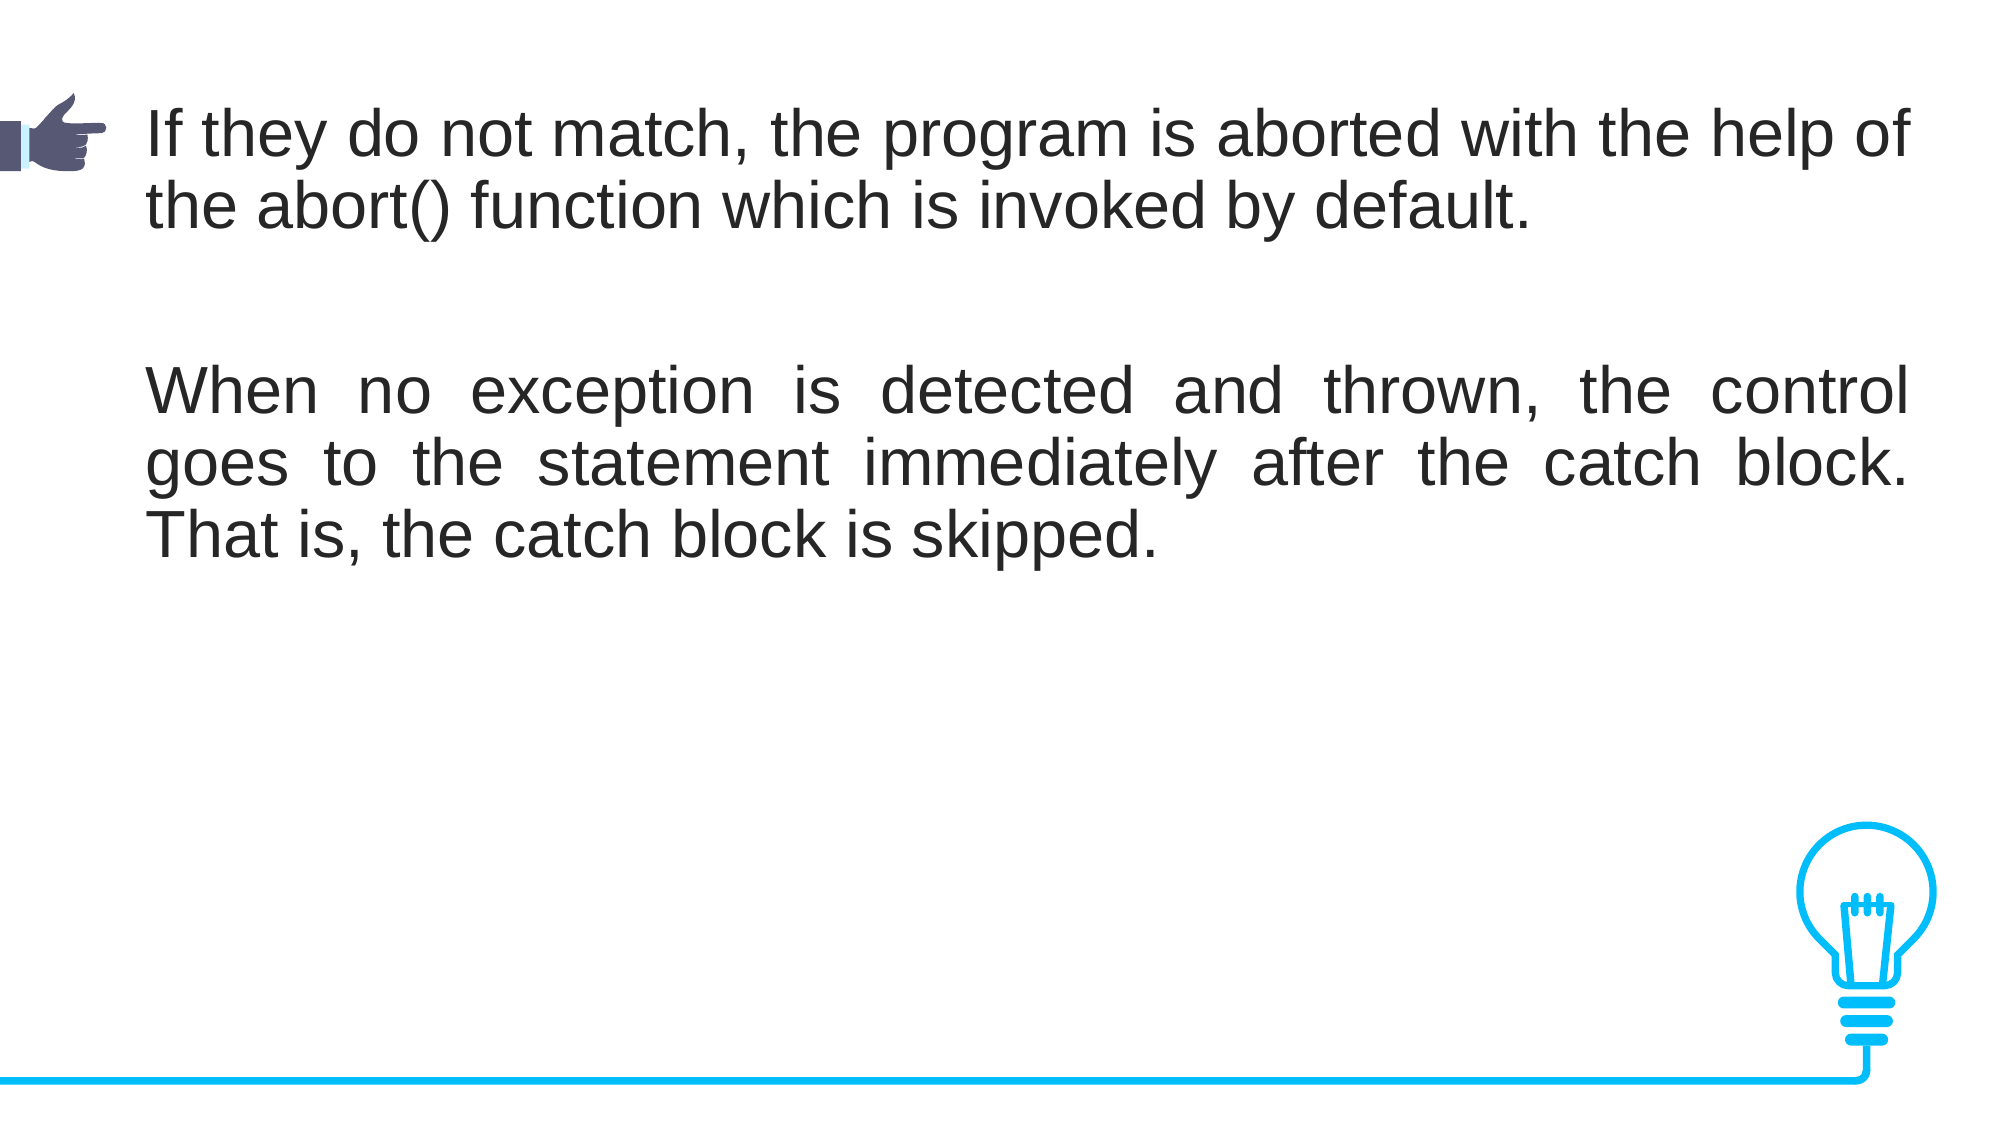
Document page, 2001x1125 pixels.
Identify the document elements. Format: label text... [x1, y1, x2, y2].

list If they do not match, the program is aborted with the help of the abort() function which is invoked by default. When no exception is detected and thrown, the control goes to the statement immediately after the catch block. That is, the catch block is skipped. [130, 46, 1927, 625]
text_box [0, 92, 107, 172]
